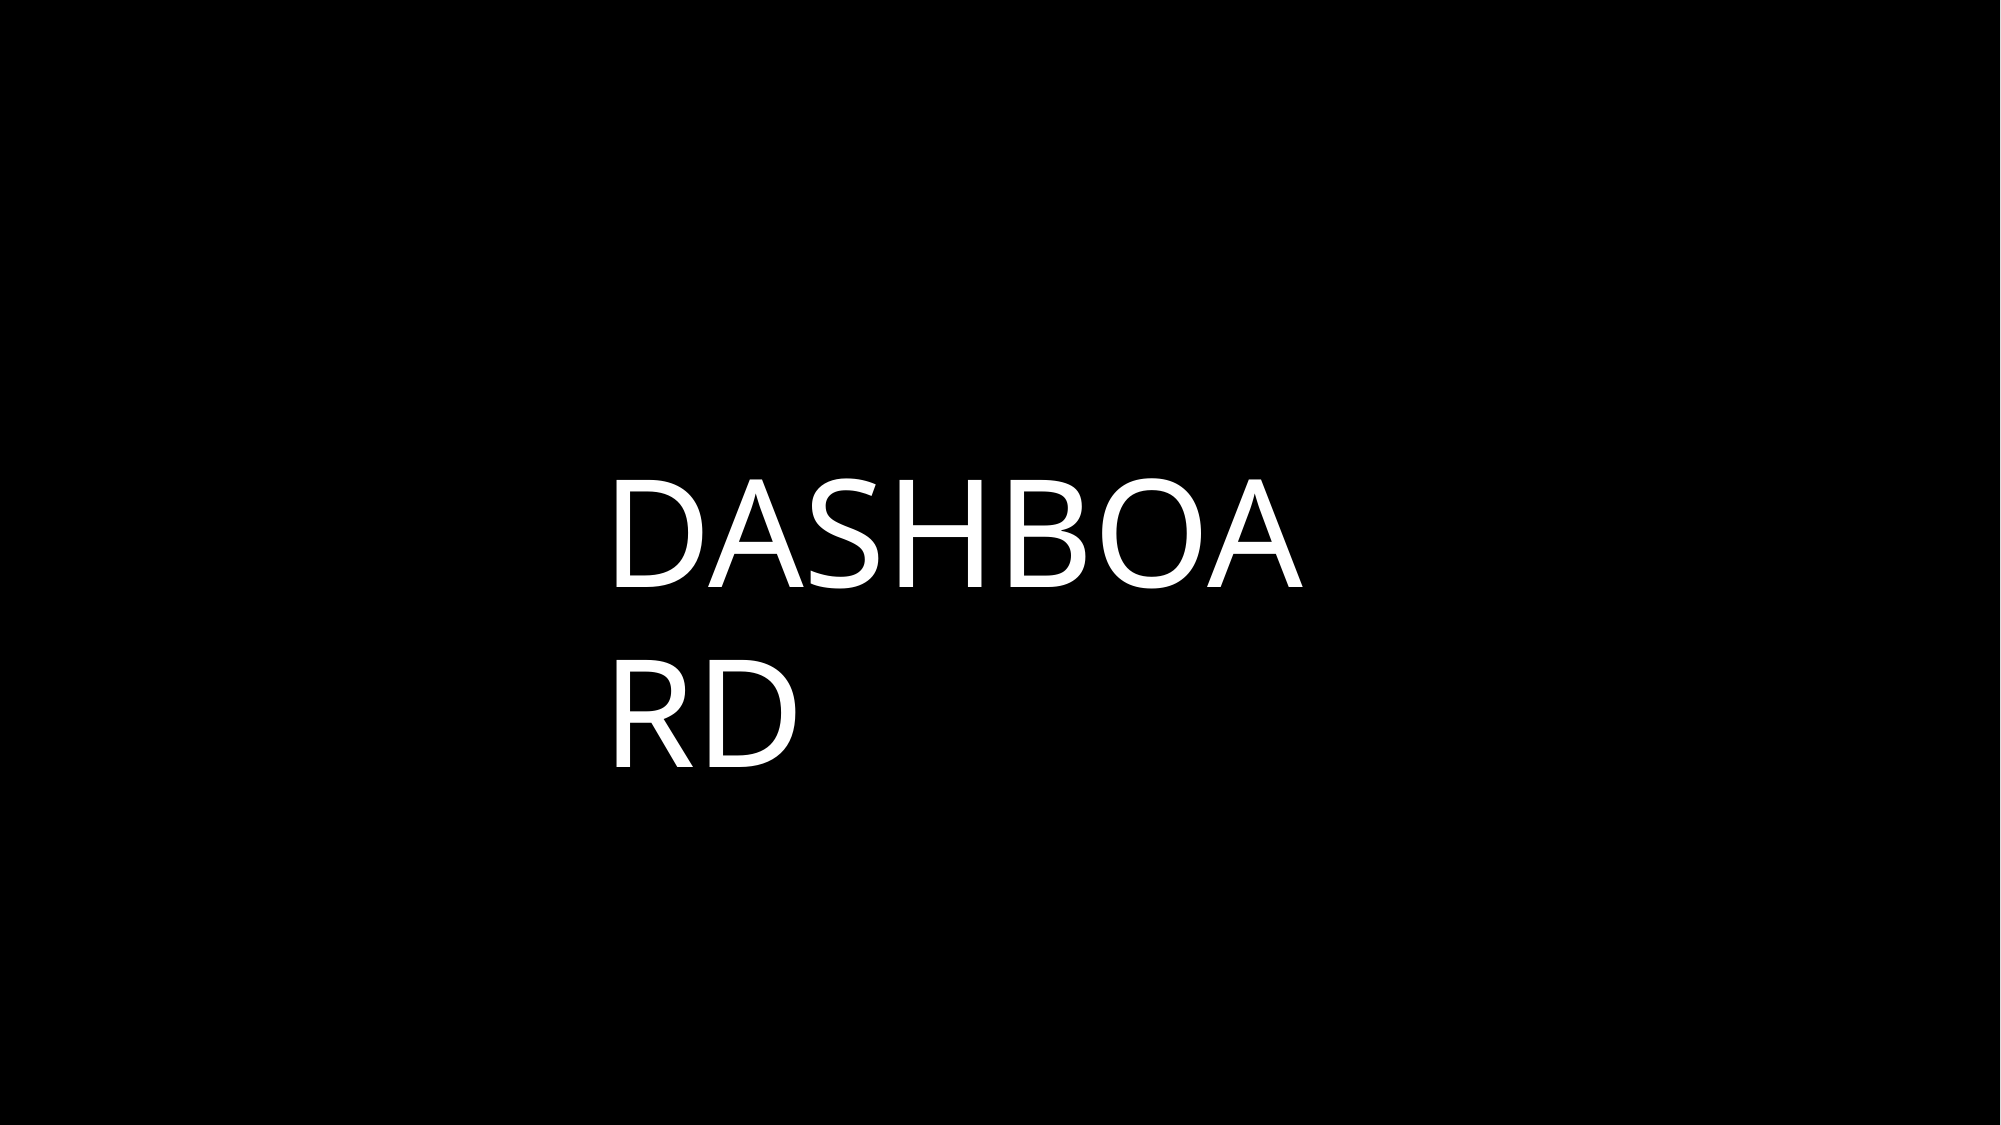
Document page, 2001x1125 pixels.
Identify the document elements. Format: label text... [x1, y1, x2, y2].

title DASHBOARD [600, 435, 1372, 798]
